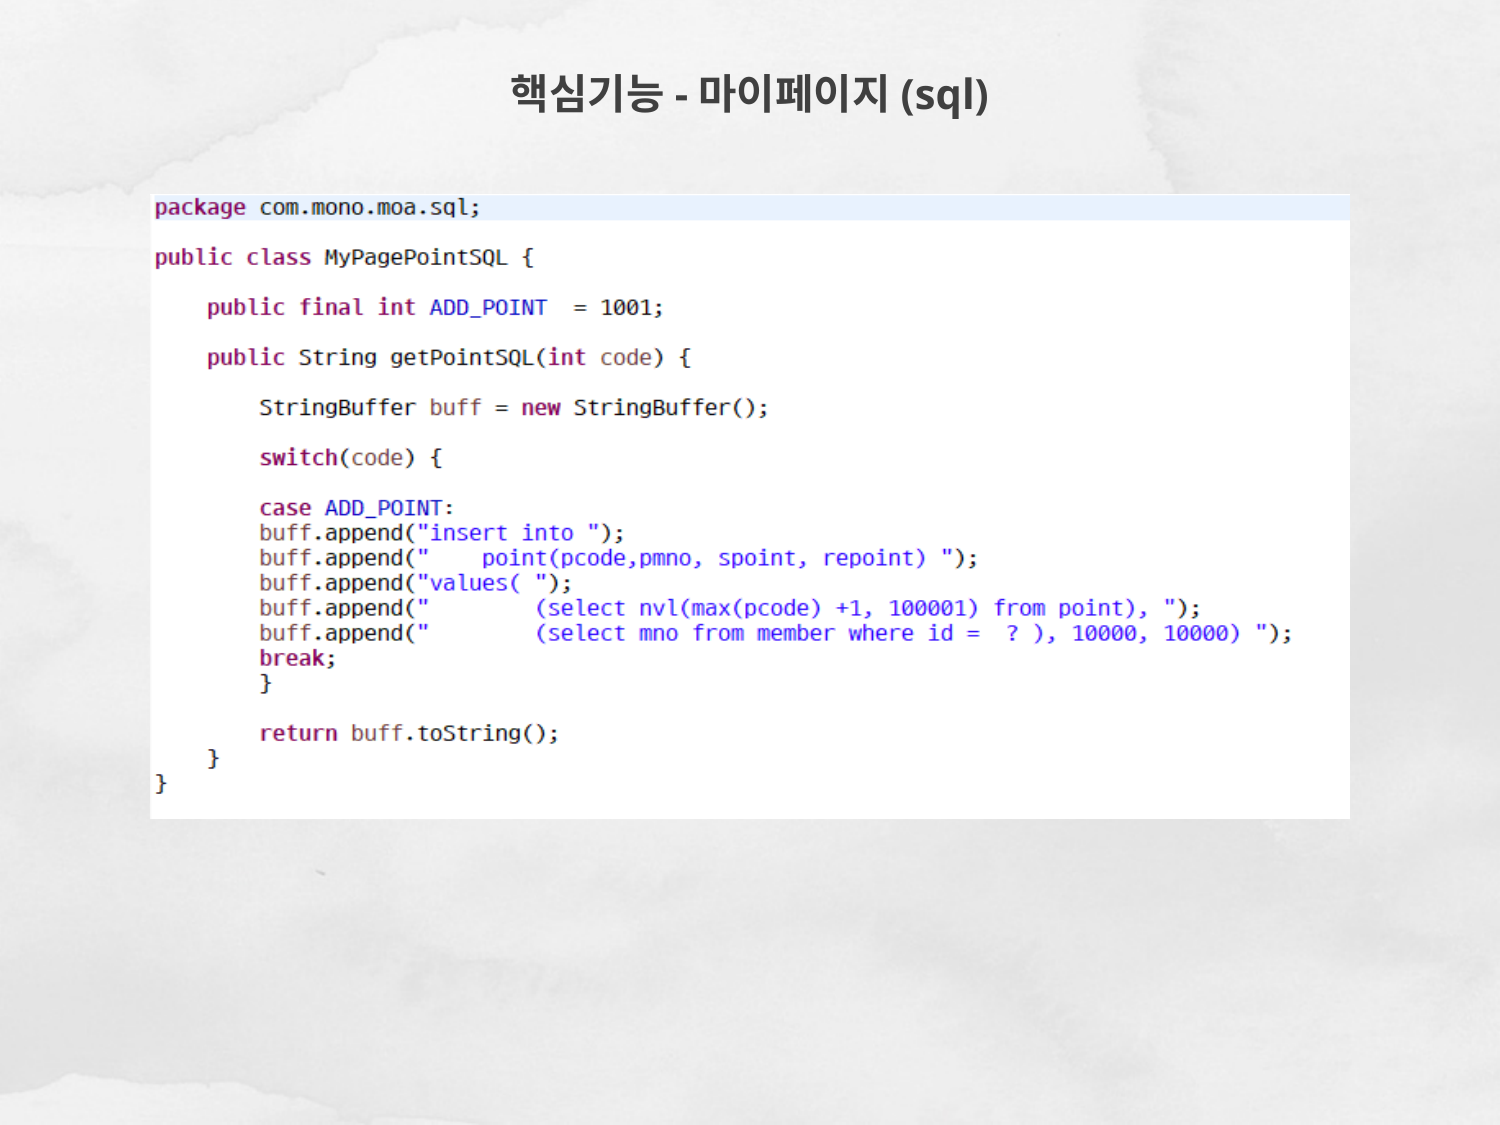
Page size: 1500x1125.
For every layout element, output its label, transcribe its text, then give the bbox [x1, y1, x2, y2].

title 핵심기능-마이페이지(sql) [75, 45, 1425, 141]
picture [0, 0, 1500, 1125]
